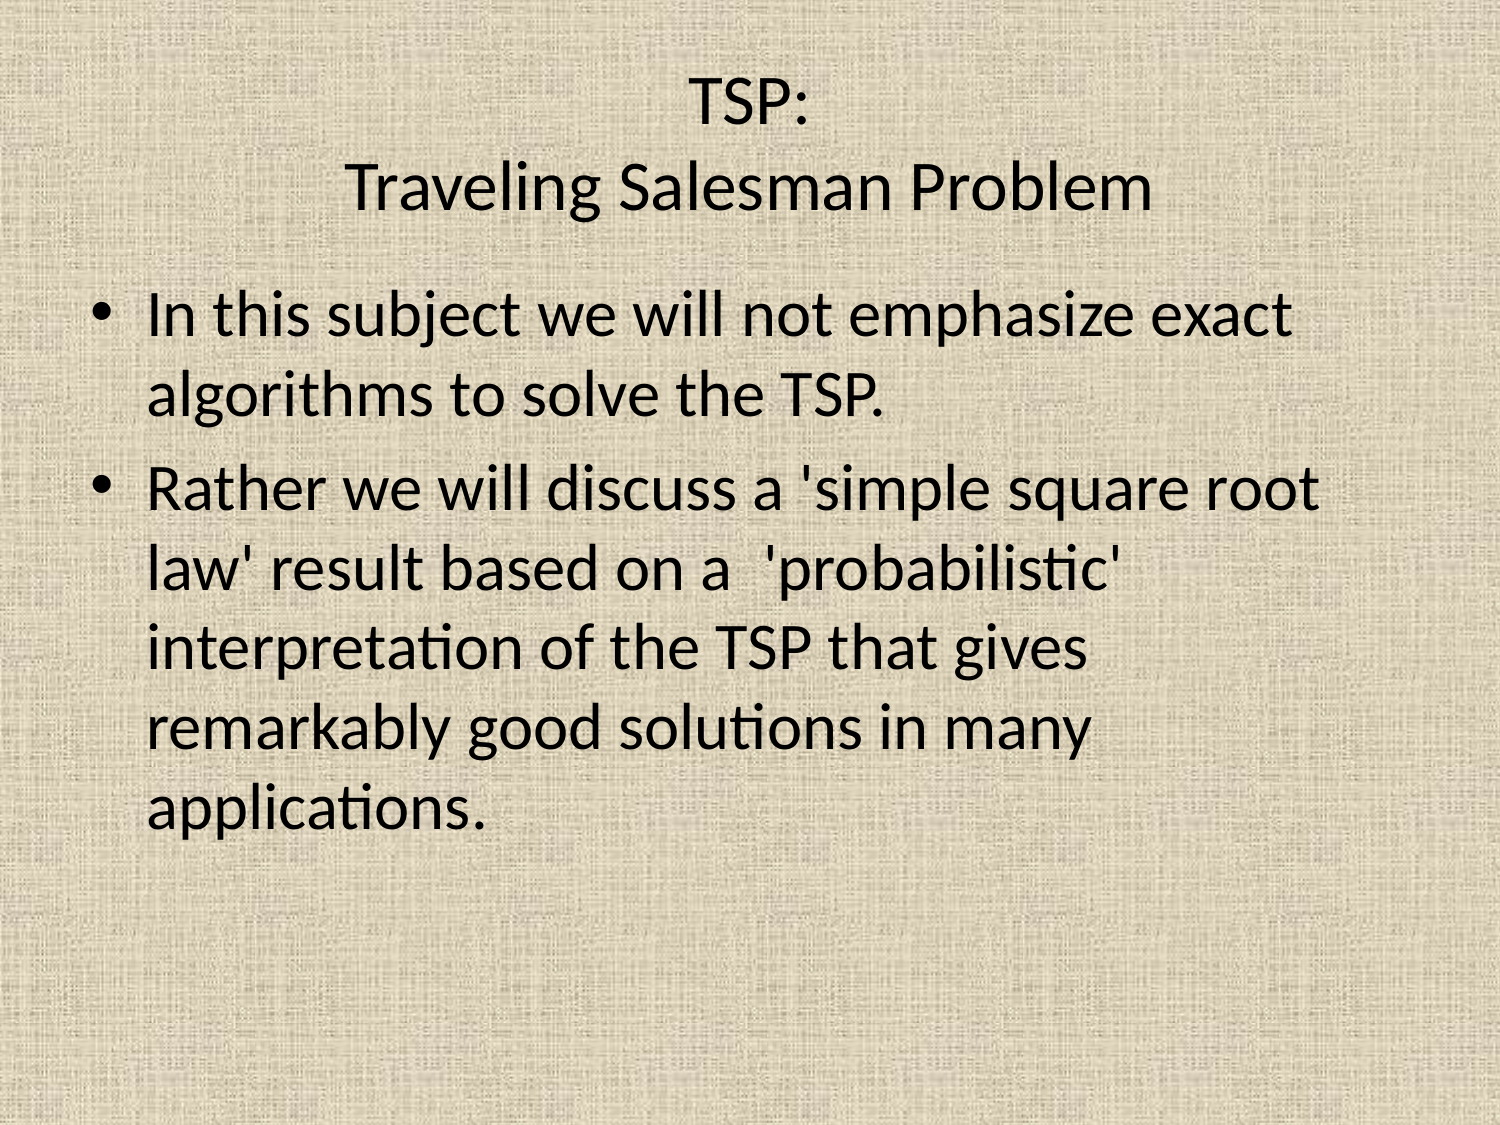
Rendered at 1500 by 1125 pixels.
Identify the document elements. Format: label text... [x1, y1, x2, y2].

picture [0, 0, 1500, 1125]
title TSP: Traveling Salesman Problem [75, 45, 1425, 233]
list In this subject we will not emphasize exact algorithms to solve the TSP. Rather we will discuss a 'simple square root law' result based on a 'probabilistic' interpretation of the TSP that gives remarkably good solutions in many applications. [75, 262, 1425, 1005]
